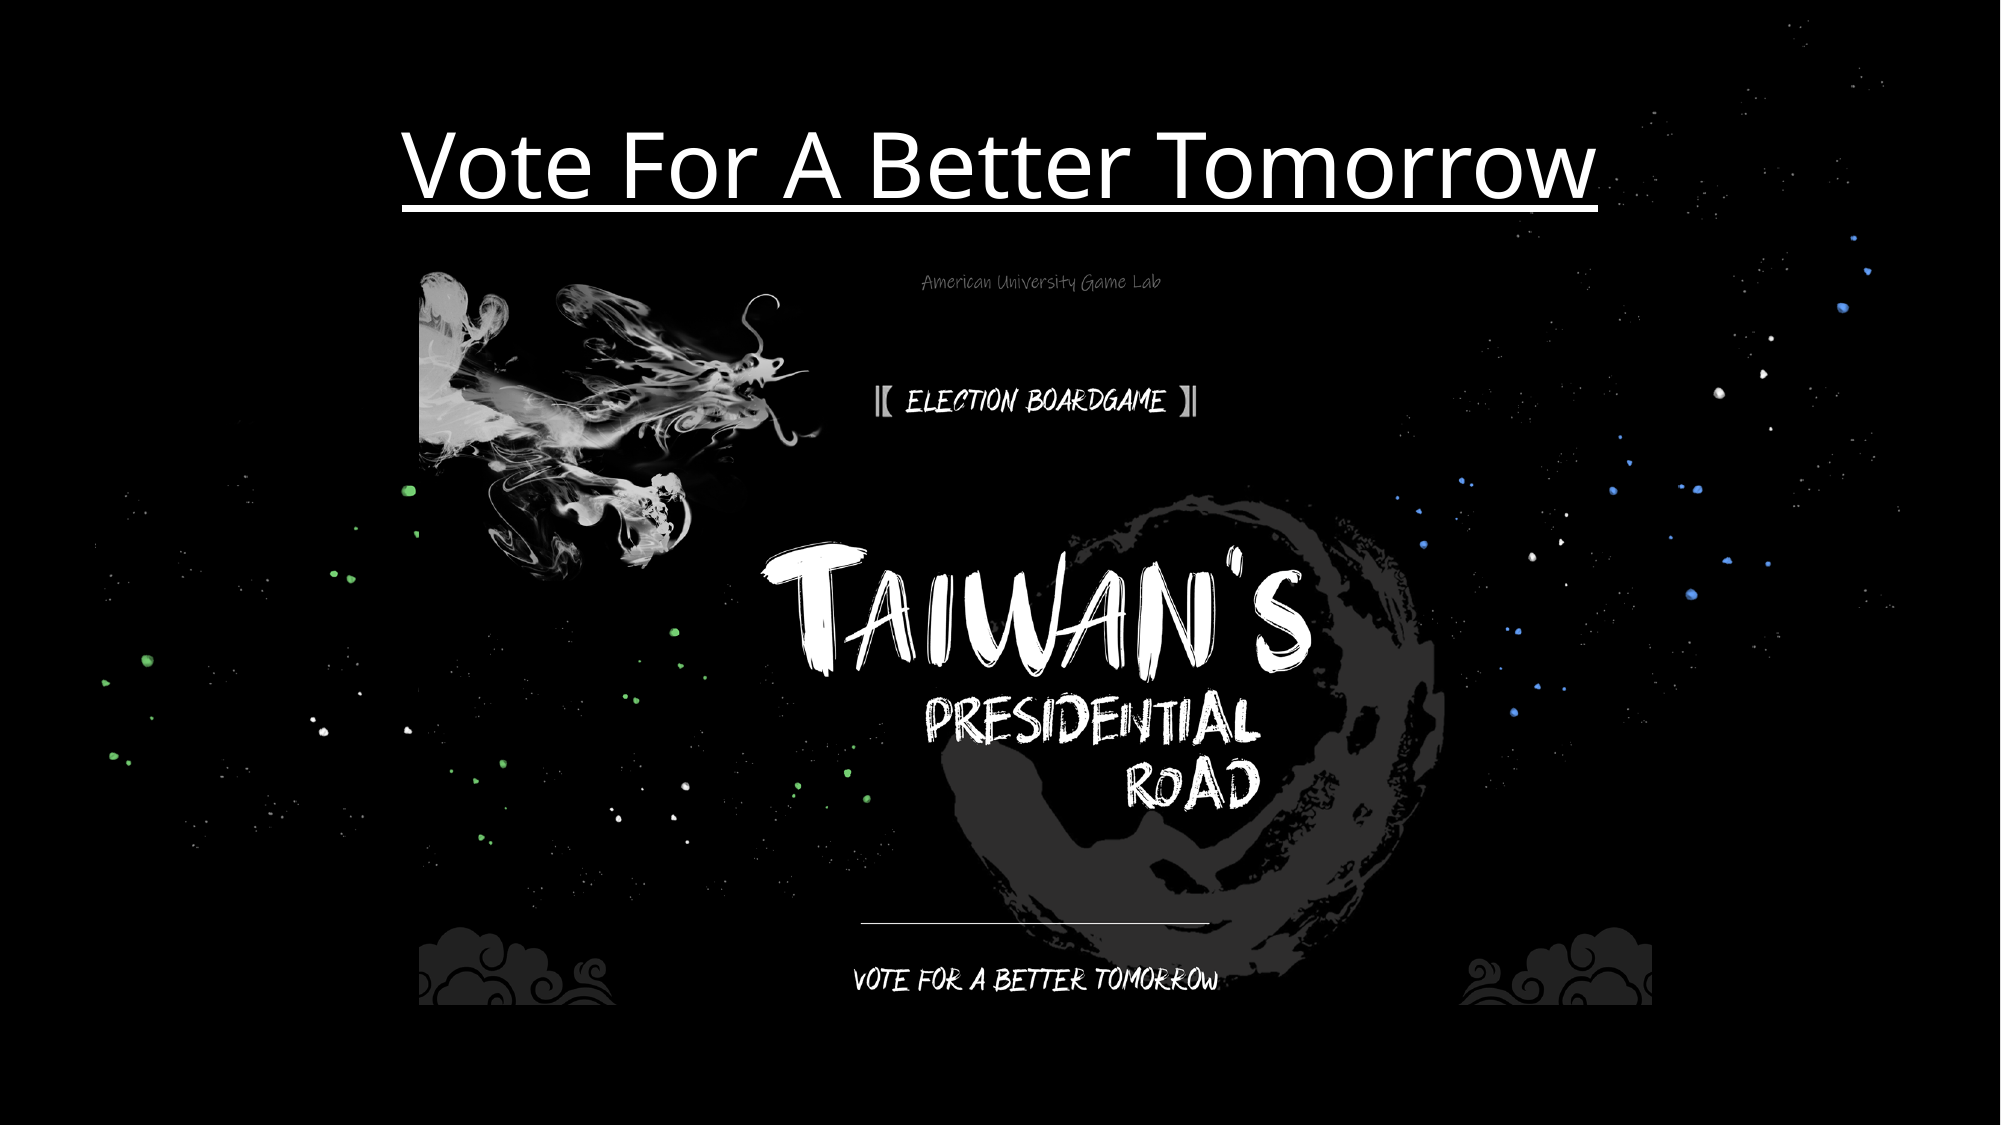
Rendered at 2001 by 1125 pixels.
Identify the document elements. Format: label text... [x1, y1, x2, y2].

title Vote For A Better Tomorrow [137, 59, 1863, 278]
picture [0, 0, 2001, 1125]
